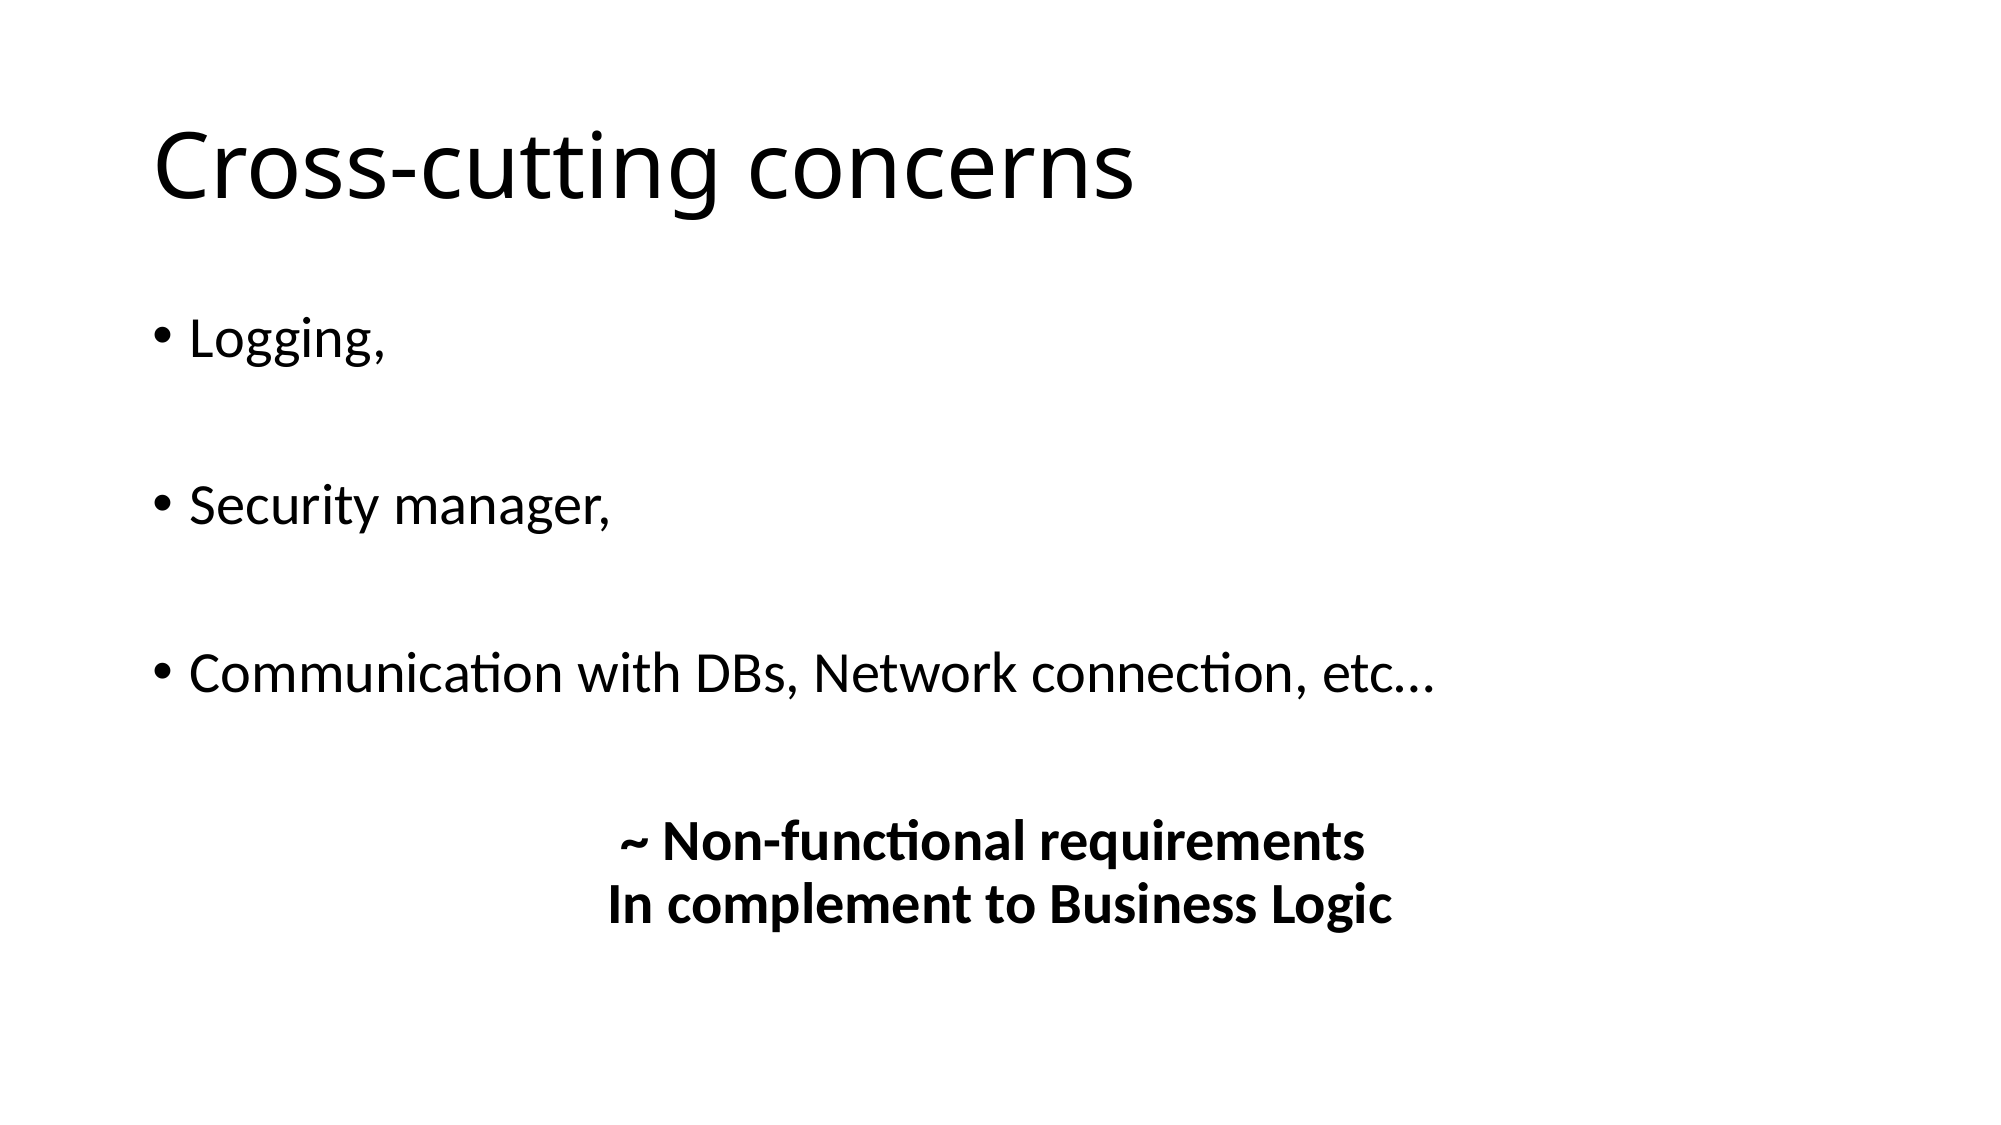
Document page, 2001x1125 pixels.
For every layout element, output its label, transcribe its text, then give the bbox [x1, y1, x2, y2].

title Cross-cutting concerns [137, 59, 1863, 278]
list Logging, Security manager, Communication with DBs, Network connection, etc… ~ Non-functional requirements In complement to Business Logic [137, 299, 1863, 1014]
